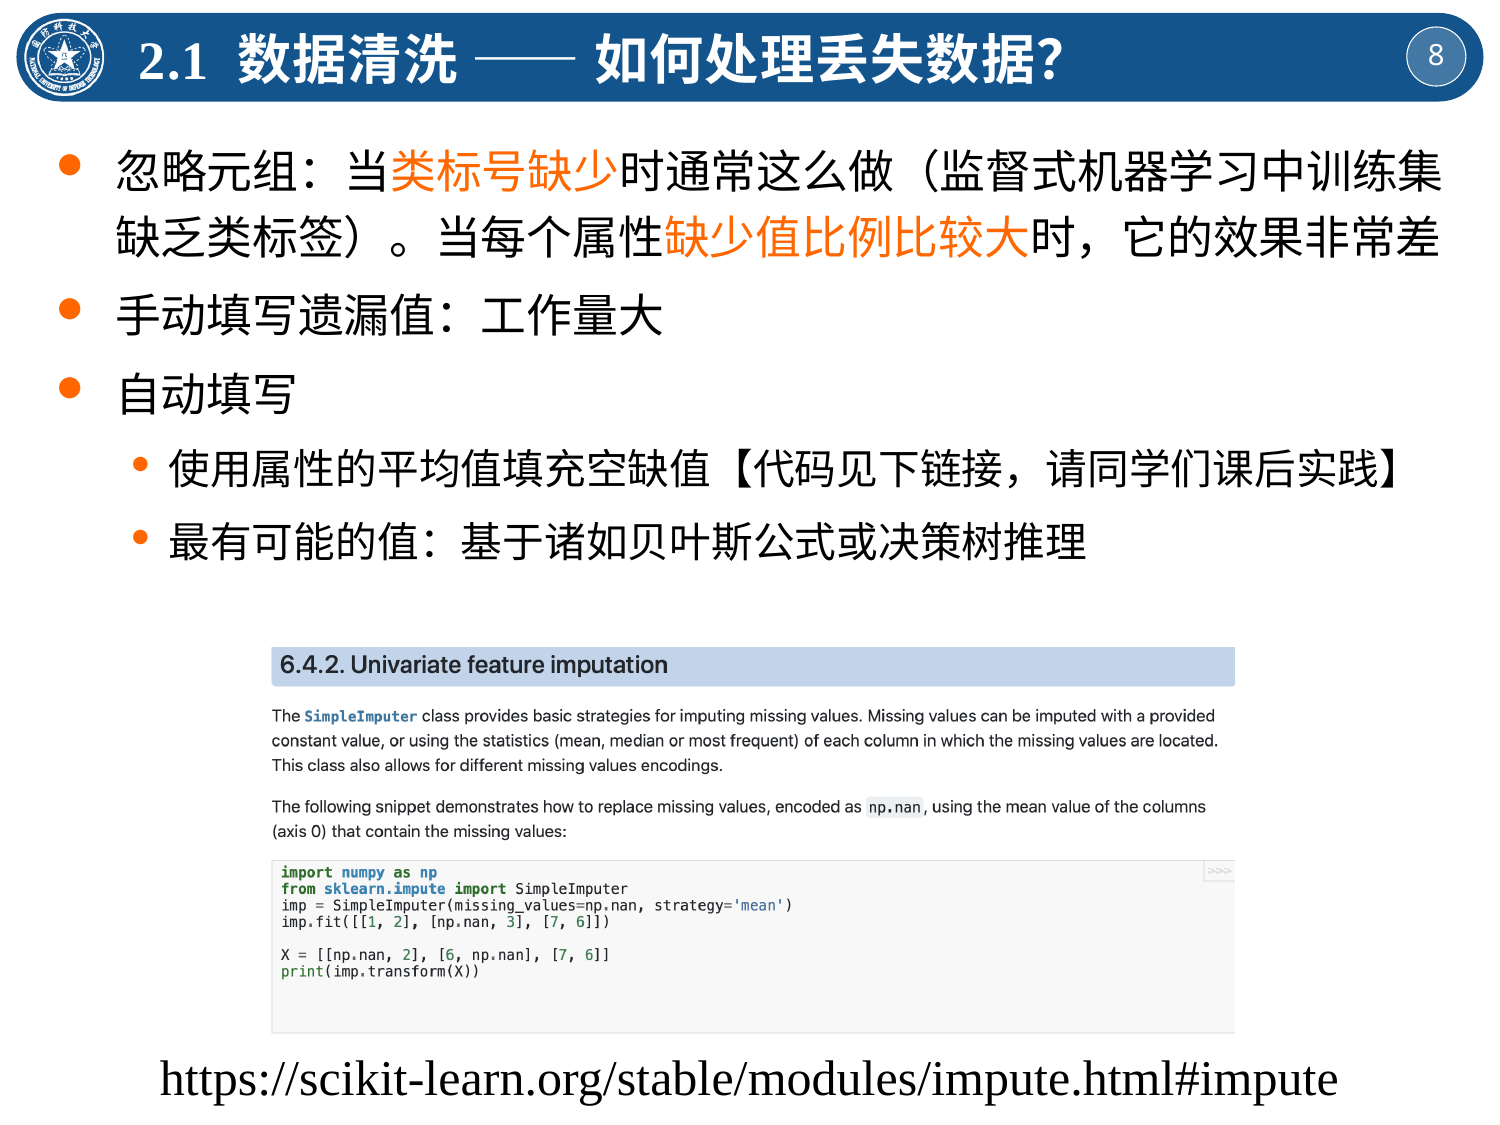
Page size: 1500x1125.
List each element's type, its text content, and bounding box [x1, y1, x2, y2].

picture [16, 9, 111, 104]
list 忽略元组：当类标号缺少时通常这么做（监督式机器学习中训练集缺乏类标签）。当每个属性缺少值比例比较大时，它的效果非常差 手动填写遗漏值：工作量大 自动填写 使用属性的平均值填充空缺值【代码见下链接，请同学们课后实践】 最有可能的值：基于诸如贝叶斯公式或决策树推理 [41, 124, 1459, 777]
text_box https://scikit-learn.org/stable/modules/impute.html#impute [53, 1038, 1447, 1114]
picture [264, 647, 1236, 1040]
text_box 2.1 数据清洗 —— 如何处理丢失数据？ [124, 17, 1121, 98]
